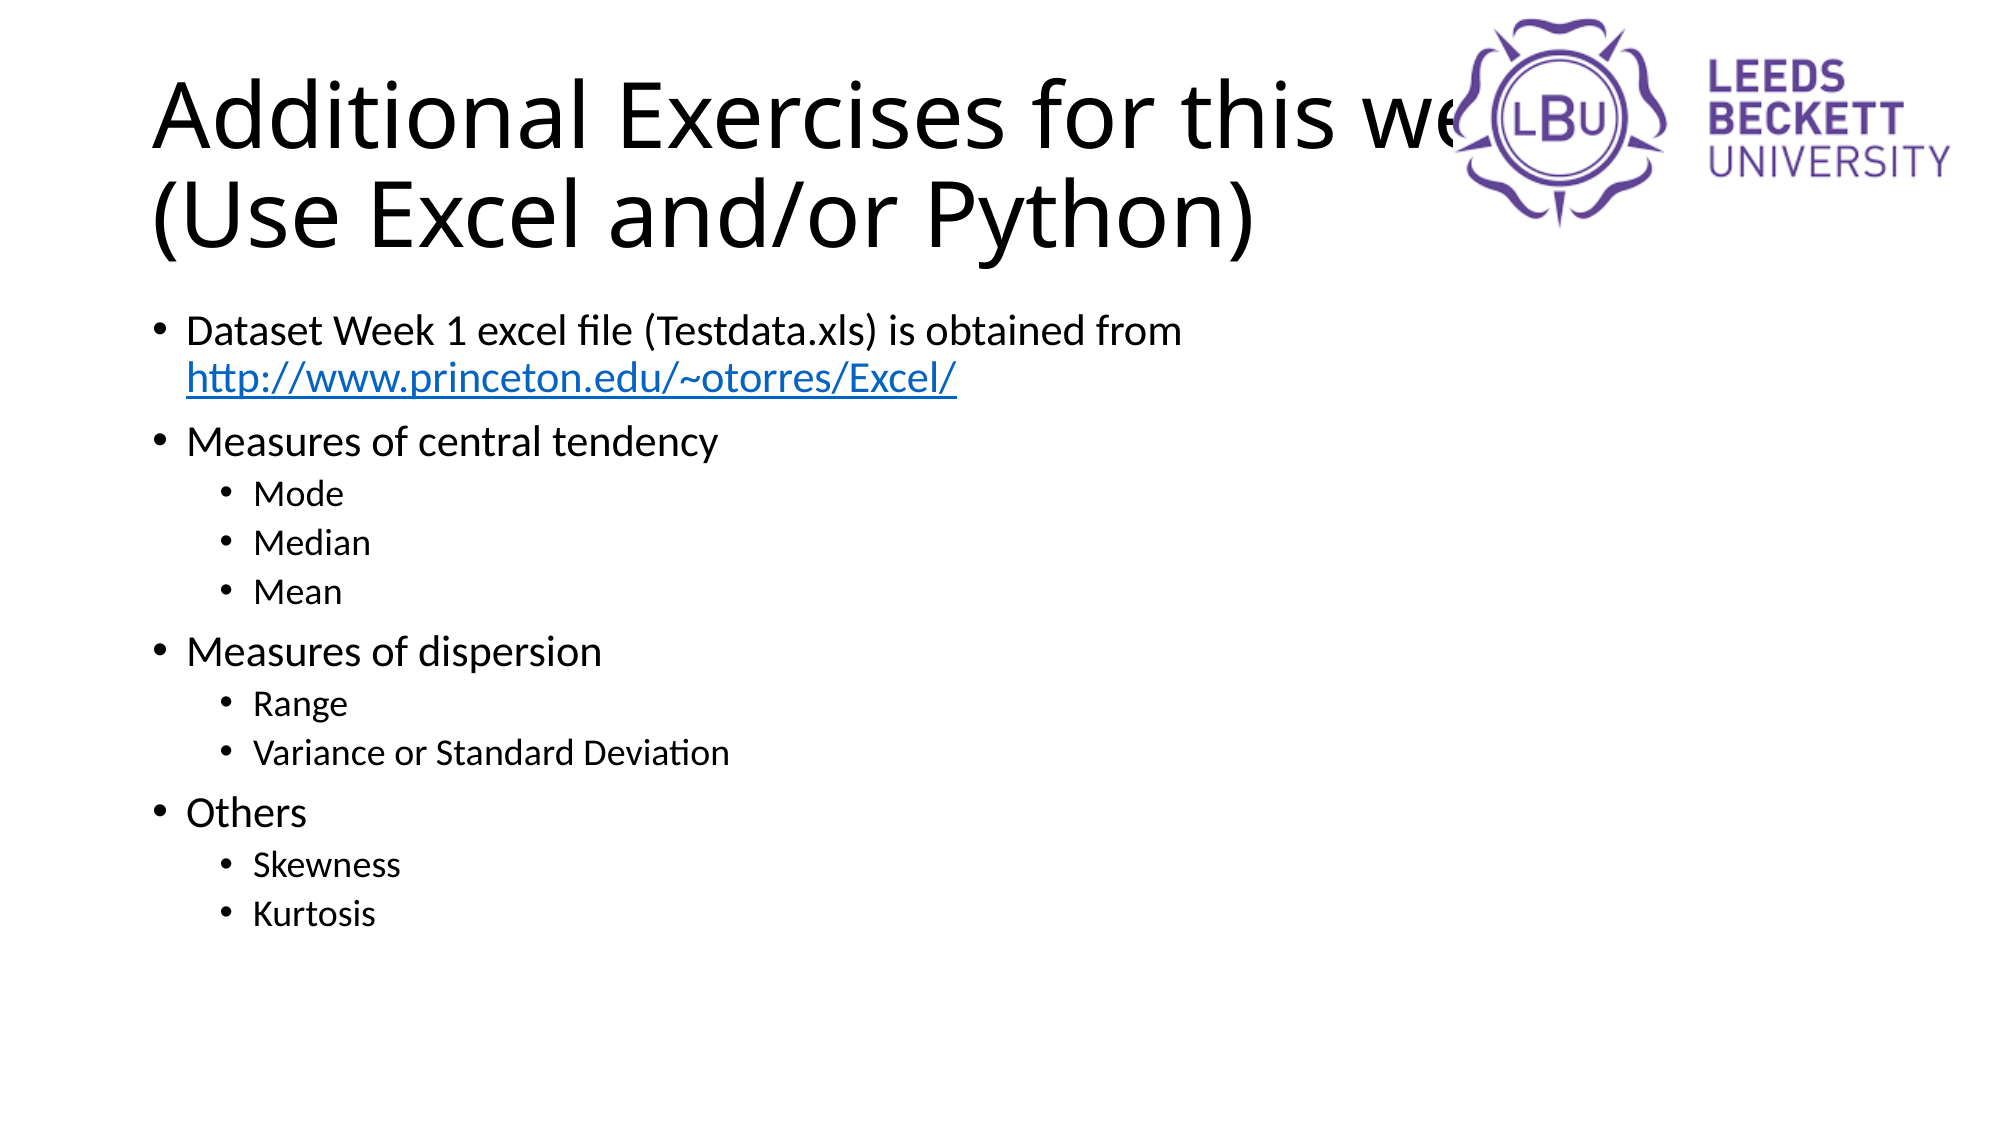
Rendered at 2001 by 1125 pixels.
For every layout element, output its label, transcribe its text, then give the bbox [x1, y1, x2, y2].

list Dataset Week 1 excel file (Testdata.xls) is obtained from http://www.princeton.edu/~otorres/Excel/ Measures of central tendency Mode Median Mean Measures of dispersion Range Variance or Standard Deviation Others Skewness Kurtosis [137, 299, 1863, 1014]
title Additional Exercises for this week (Use Excel and/or Python) [137, 59, 1863, 278]
picture [1453, 0, 1951, 249]
